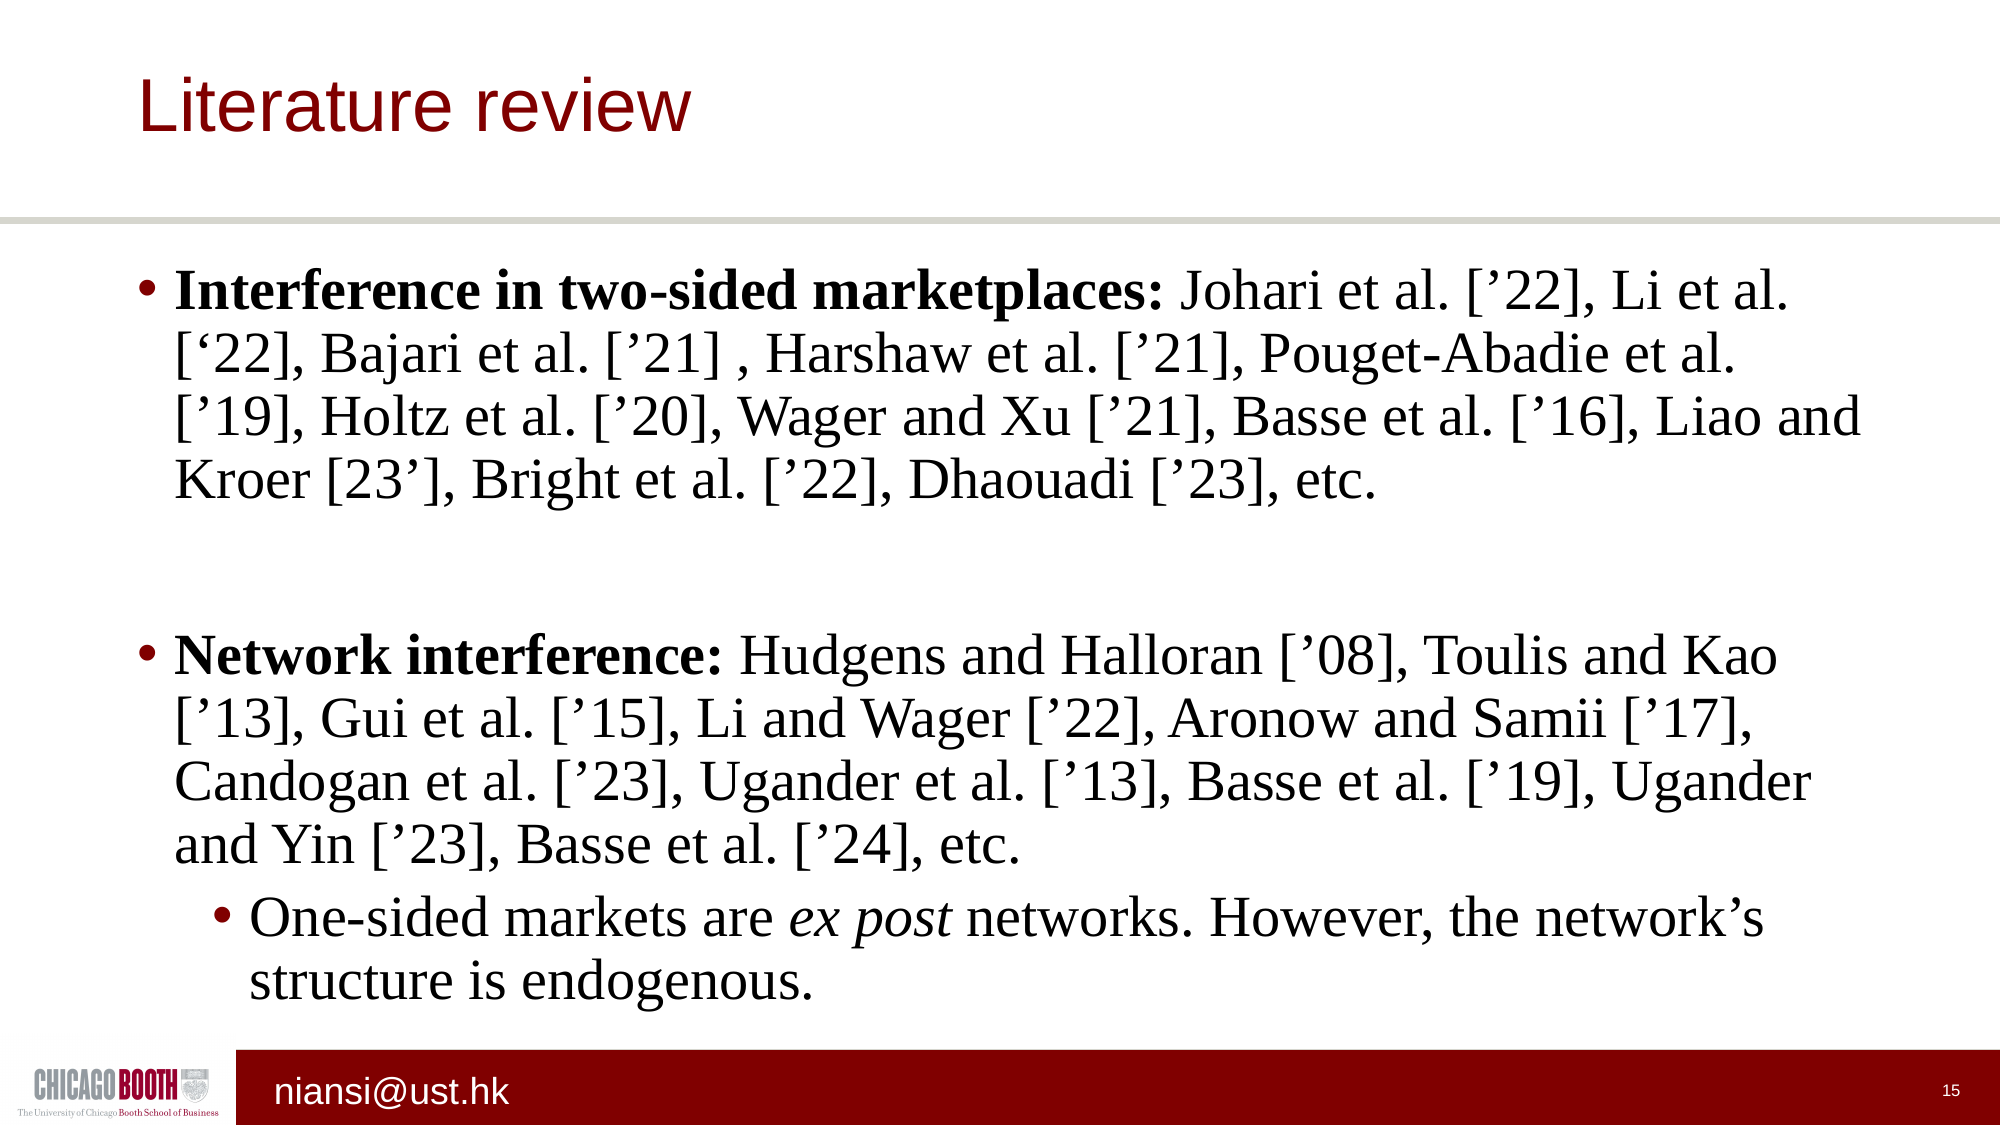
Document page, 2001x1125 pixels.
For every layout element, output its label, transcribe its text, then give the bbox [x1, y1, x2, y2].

list Interference in two-sided marketplaces: Johari et al. [’22], Li et al. [‘22], Bajari et al. [’21] , Harshaw et al. [’21], Pouget-Abadie et al. [’19], Holtz et al. [’20], Wager and Xu [’21], Basse et al. [’16], Liao and Kroer [23’], Bright et al. [’22], Dhaouadi [’23], etc. Network interference: Hudgens and Halloran [’08], Toulis and Kao [’13], Gui et al. [’15], Li and Wager [’22], Aronow and Samii [’17], Candogan et al. [’23], Ugander et al. [’13], Basse et al. [’19], Ugander and Yin [’23], Basse et al. [’24], etc. One-sided markets are ex post networks. However, the network’s structure is endogenous. [137, 251, 1863, 979]
picture [0, 1033, 236, 1125]
title Literature review [137, 0, 1863, 216]
slide_number 15 [1412, 1059, 1976, 1120]
